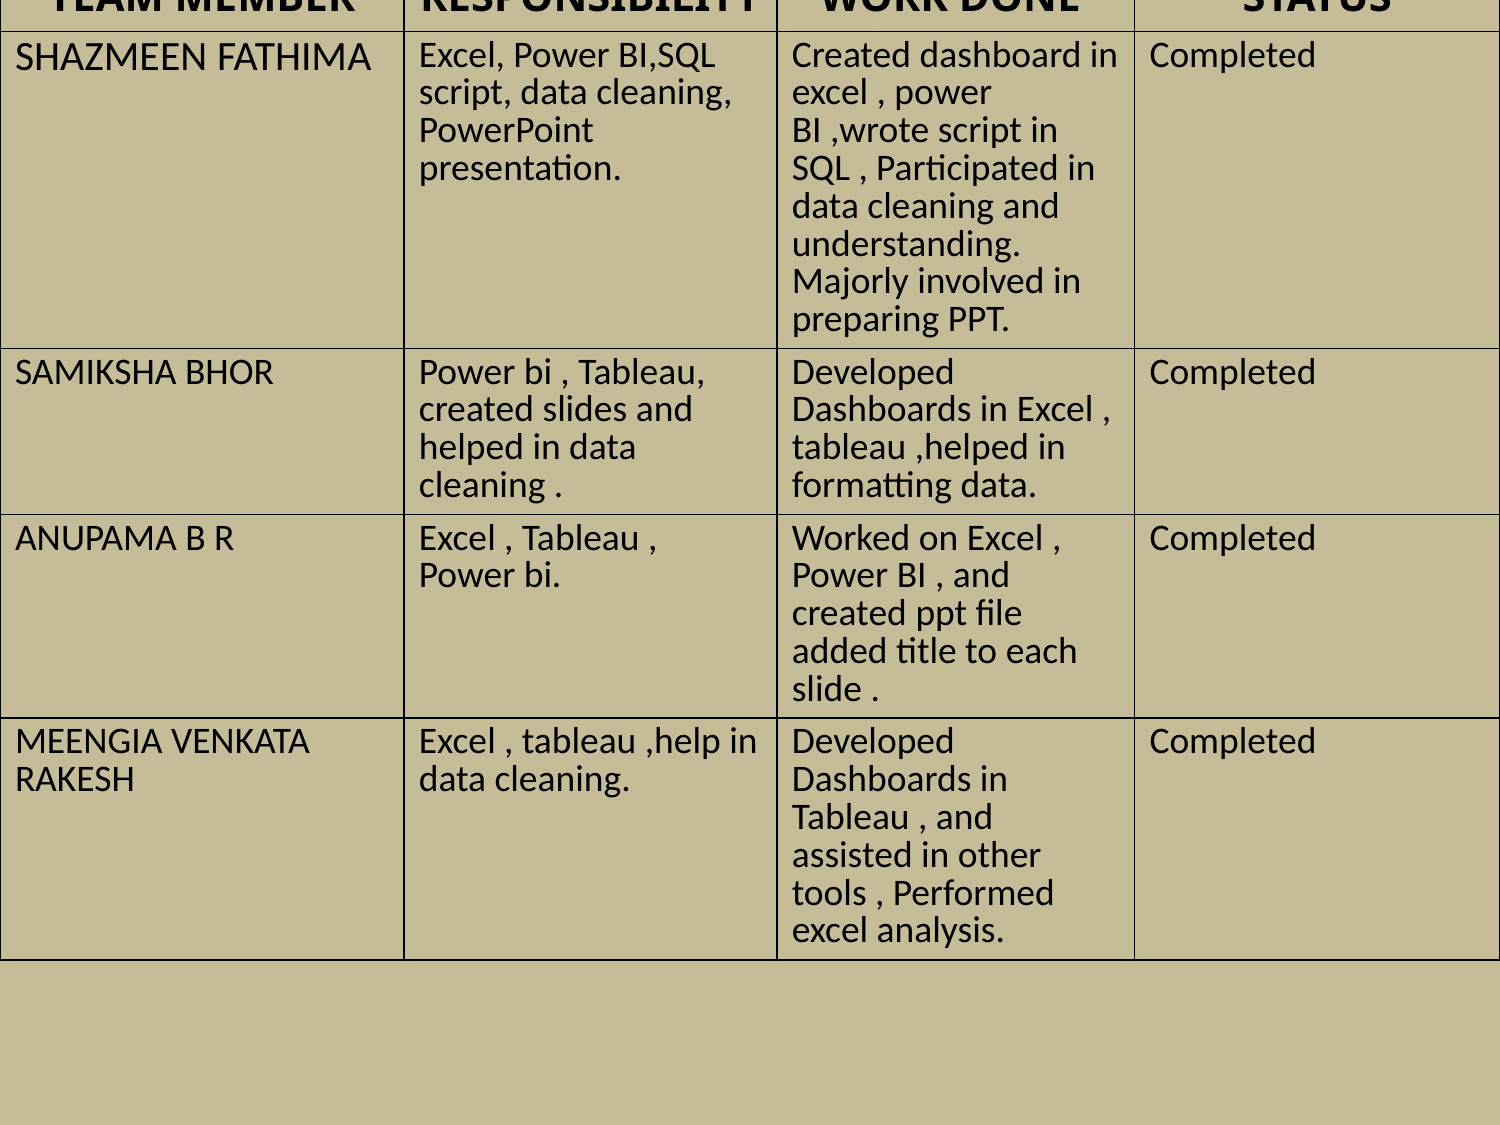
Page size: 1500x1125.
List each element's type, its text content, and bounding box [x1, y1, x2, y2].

table_cell Power bi , Tableau, created slides and helped in data cleaning . [405, 349, 776, 514]
table_cell Excel , Tableau , Power bi. [405, 515, 776, 717]
table_cell MEENGIA VENKATA RAKESH [1, 719, 403, 959]
table_header STATUS [1135, 0, 1499, 31]
table_cell Worked on Excel , Power BI , and created ppt file added title to each slide . [778, 515, 1134, 717]
table_cell ANUPAMA B R [1, 515, 403, 717]
table_header WORK DONE [778, 0, 1134, 31]
table_cell Completed [1135, 32, 1499, 348]
table_cell Developed Dashboards in Excel , tableau ,helped in formatting data. [778, 349, 1134, 514]
table_cell Excel, Power BI,SQL script, data cleaning, PowerPoint presentation. [405, 32, 776, 348]
table_cell Completed [1135, 719, 1499, 959]
table_cell SHAZMEEN FATHIMA [1, 32, 403, 348]
table_header RESPONSIBILITY [405, 0, 776, 31]
table_cell Completed [1135, 515, 1499, 717]
table_cell Excel , tableau ,help in data cleaning. [405, 719, 776, 959]
table_cell Developed Dashboards in Tableau , and assisted in other tools , Performed excel analysis. [778, 719, 1134, 959]
table_header TEAM MEMBER [1, 0, 403, 31]
table_cell Completed [1135, 349, 1499, 514]
table_cell SAMIKSHA BHOR [1, 349, 403, 514]
table_cell Created dashboard in excel , power BI ,wrote script in SQL , Participated in data cleaning and understanding. Majorly involved in preparing PPT. [778, 32, 1134, 348]
